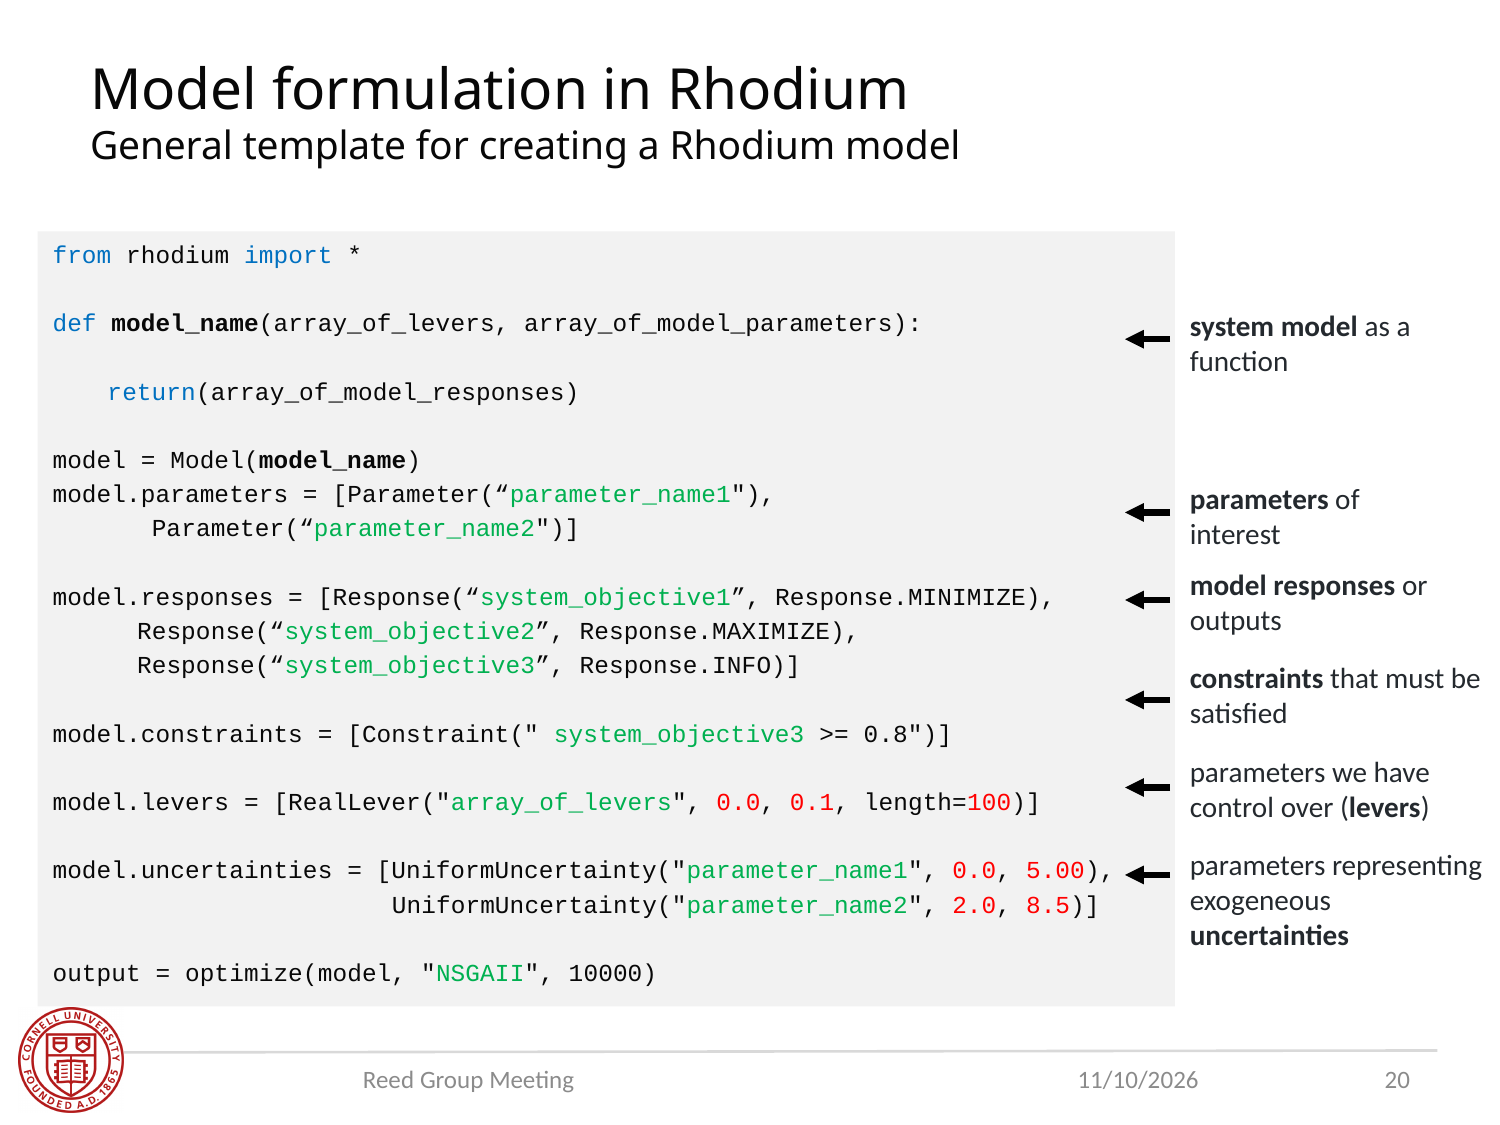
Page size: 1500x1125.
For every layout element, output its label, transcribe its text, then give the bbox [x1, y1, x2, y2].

slide_number 20 [1237, 1056, 1425, 1100]
text_box parameters representing exogeneous uncertainties [1175, 839, 1499, 959]
picture [18, 1007, 124, 1113]
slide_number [1062, 1056, 1225, 1100]
footer Reed Group Meeting [300, 1056, 638, 1100]
list from rhodium import * def model_name(array_of_levers, array_of_model_parameters): return(array_of_model_responses) model = Model(model_name) model.parameters = [Parameter(“parameter_name1"), Parameter(“parameter_name2")] model.responses = [Response(“system_objective1”, Response.MINIMIZE), Response(“system_objective2”, Response.MAXIMIZE), Response(“system_objective3”, Response.INFO)] model.constraints = [Constraint(" system_objective3 >= 0.8")] model.levers = [RealLever("array_of_levers", 0.0, 0.1, length=100)] model.uncertainties = [UniformUncertainty("parameter_name1", 0.0, 5.00), UniformUncertainty("parameter_name2", 2.0, 8.5)] output = optimize(model, "NSGAII", 10000) [37, 231, 1175, 1007]
text_box parameters we have control over (levers) [1175, 745, 1499, 831]
text_box parameters of interest [1175, 473, 1444, 558]
text_box constraints that must be satisfied [1175, 652, 1499, 738]
text_box system model as a function [1175, 299, 1444, 385]
text_box model responses or outputs [1175, 558, 1499, 644]
title Model formulation in Rhodium General template for creating a Rhodium model [75, 45, 1425, 175]
